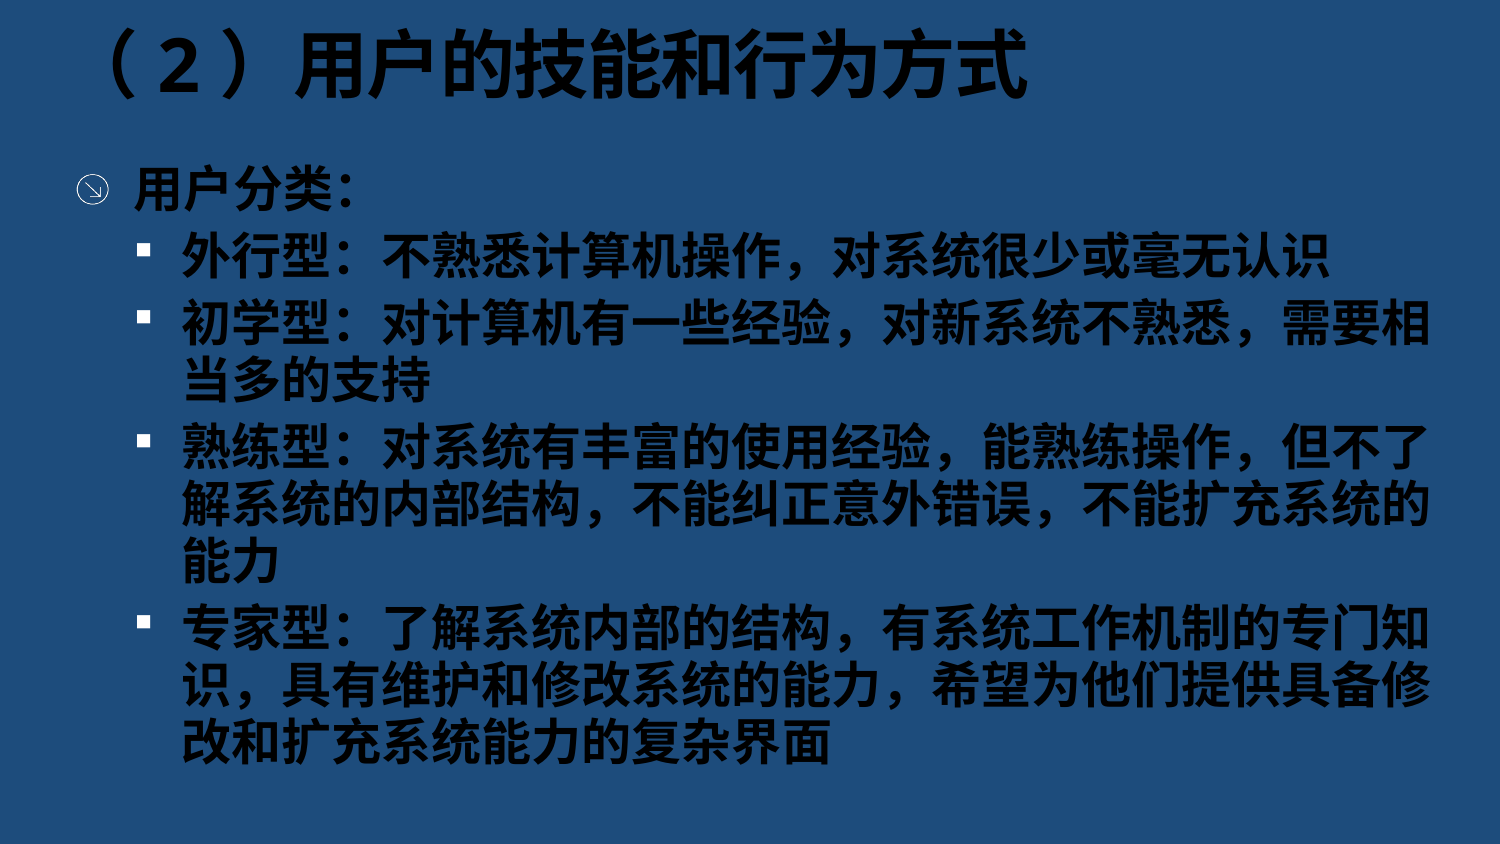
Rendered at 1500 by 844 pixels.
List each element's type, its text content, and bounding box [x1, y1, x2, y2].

title （2）用户的技能和行为方式 [63, 28, 1436, 110]
picture [76, 173, 109, 205]
list 用户分类： 外行型：不熟悉计算机操作，对系统很少或毫无认识 初学型：对计算机有一些经验，对新系统不熟悉，需要相当多的支持 熟练型：对系统有丰富的使用经验，能熟练操作，但不了解系统的内部结构，不能纠正意外错误，不能扩充系统的能力 专家型：了解系统内部的结构，有系统工作机制的专门知识，具有维护和修改系统的能力，希望为他们提供具备修改和扩充系统能力的复杂界面 [76, 161, 1440, 786]
